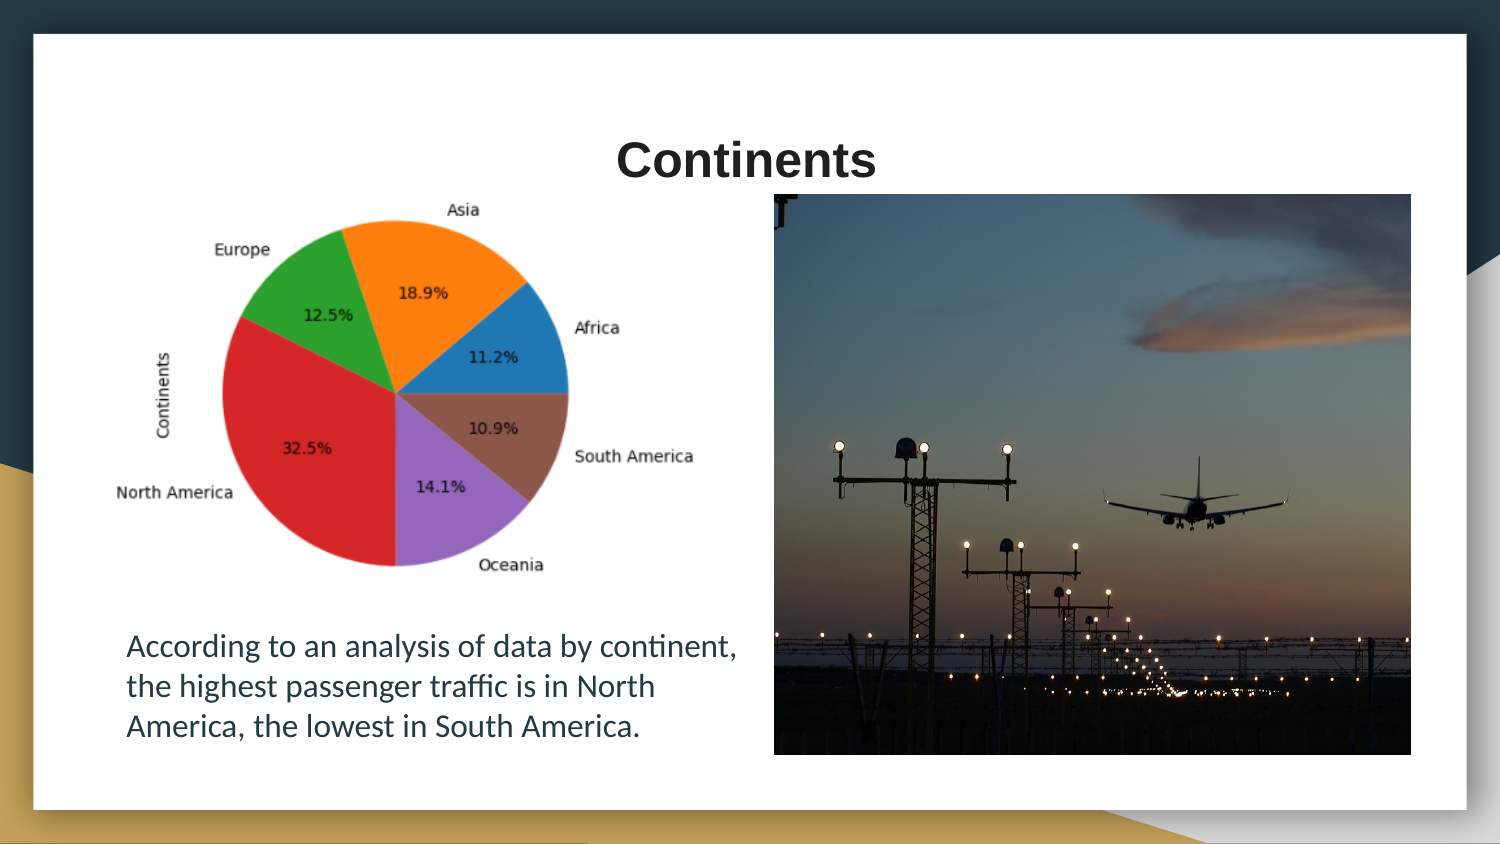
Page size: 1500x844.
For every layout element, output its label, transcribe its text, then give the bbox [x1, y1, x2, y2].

picture [111, 194, 711, 600]
picture [774, 193, 1411, 755]
text_box According to an analysis of data by continent, the highest passenger traffic is in North America, the lowest in South America. [111, 608, 769, 746]
list Continents [134, 95, 1366, 185]
